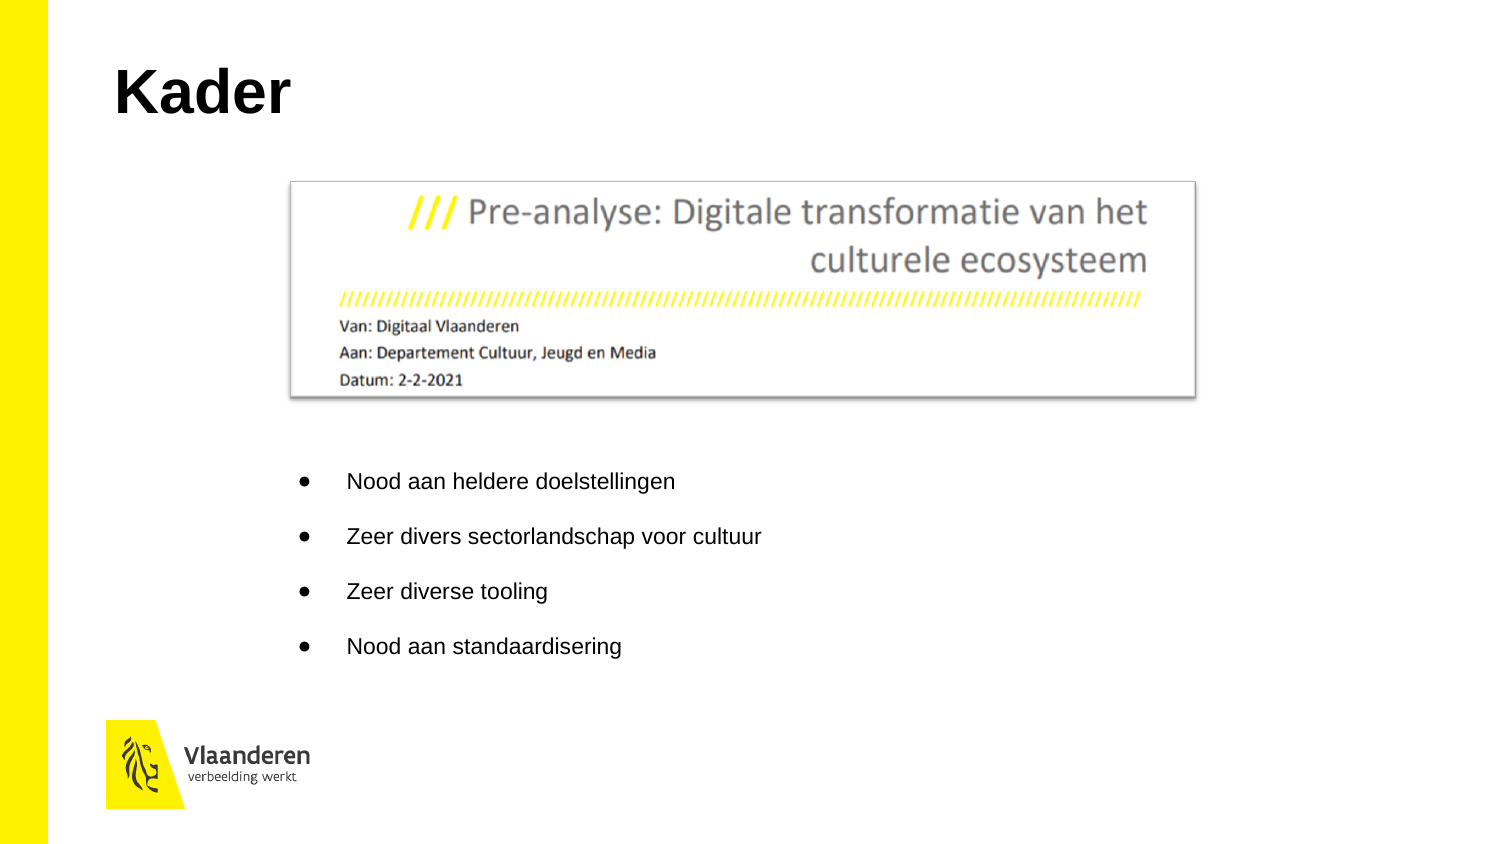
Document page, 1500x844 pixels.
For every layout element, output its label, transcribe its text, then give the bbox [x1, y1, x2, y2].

picture [281, 175, 1204, 409]
text_box Kader [103, 44, 1397, 167]
text_box Nood aan heldere doelstellingen Zeer divers sectorlandschap voor cultuur Zeer diverse tooling Nood aan standaardisering [256, 451, 915, 674]
picture [106, 720, 333, 809]
